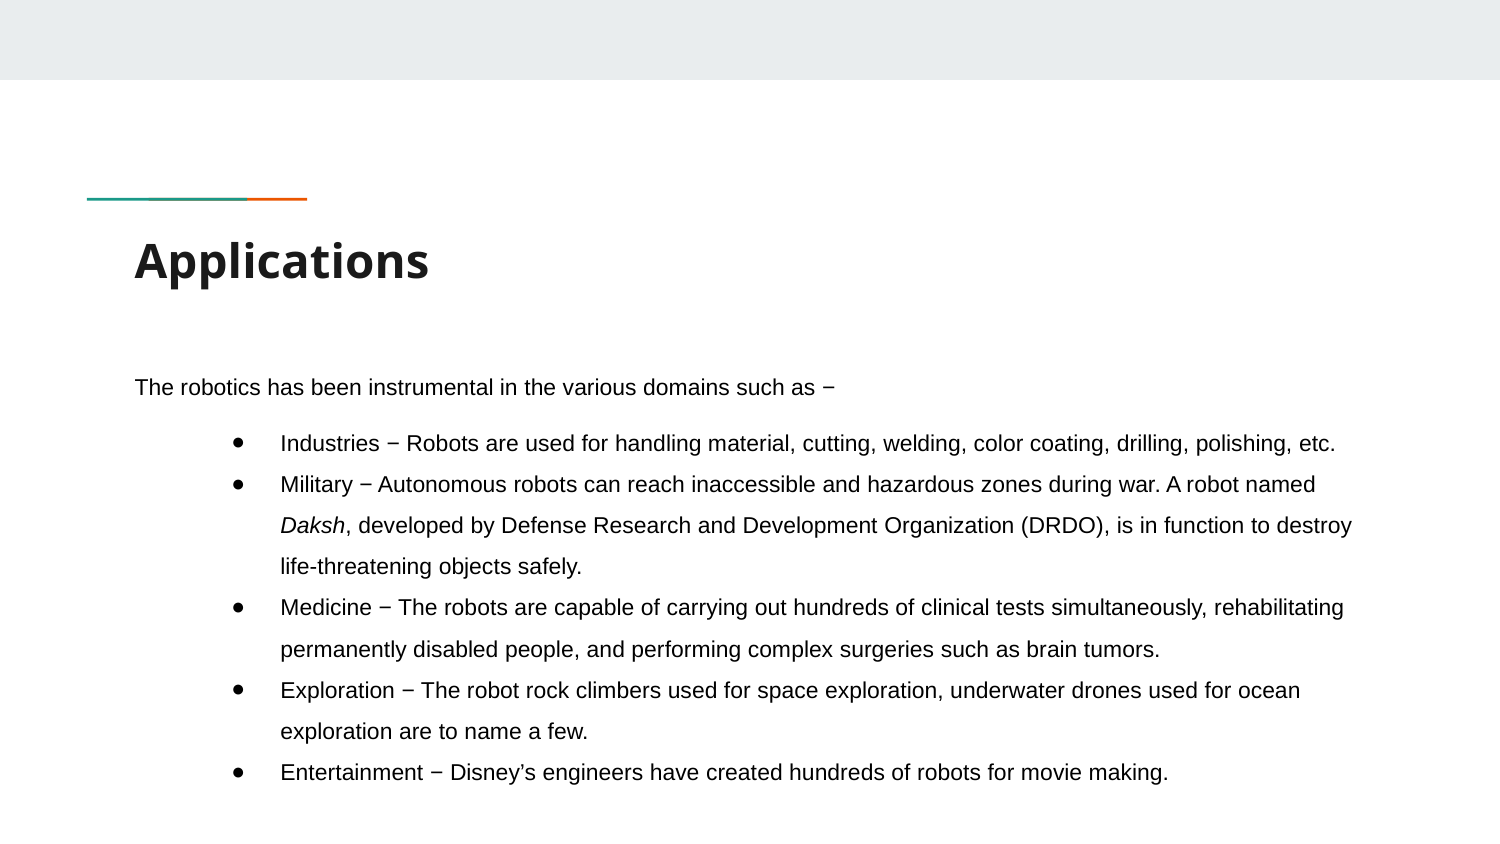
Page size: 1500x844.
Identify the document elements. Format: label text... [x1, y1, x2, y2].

title Applications [119, 216, 1381, 305]
list The robotics has been instrumental in the various domains such as − Industries − Robots are used for handling material, cutting, welding, color coating, drilling, polishing, etc. Military − Autonomous robots can reach inaccessible and hazardous zones during war. A robot named Daksh, developed by Defense Research and Development Organization (DRDO), is in function to destroy life-threatening objects safely. Medicine − The robots are capable of carrying out hundreds of clinical tests simultaneously, rehabilitating permanently disabled people, and performing complex surgeries such as brain tumors. Exploration − The robot rock climbers used for space exploration, underwater drones used for ocean exploration are to name a few. Entertainment − Disney’s engineers have created hundreds of robots for movie making. [119, 341, 1381, 821]
